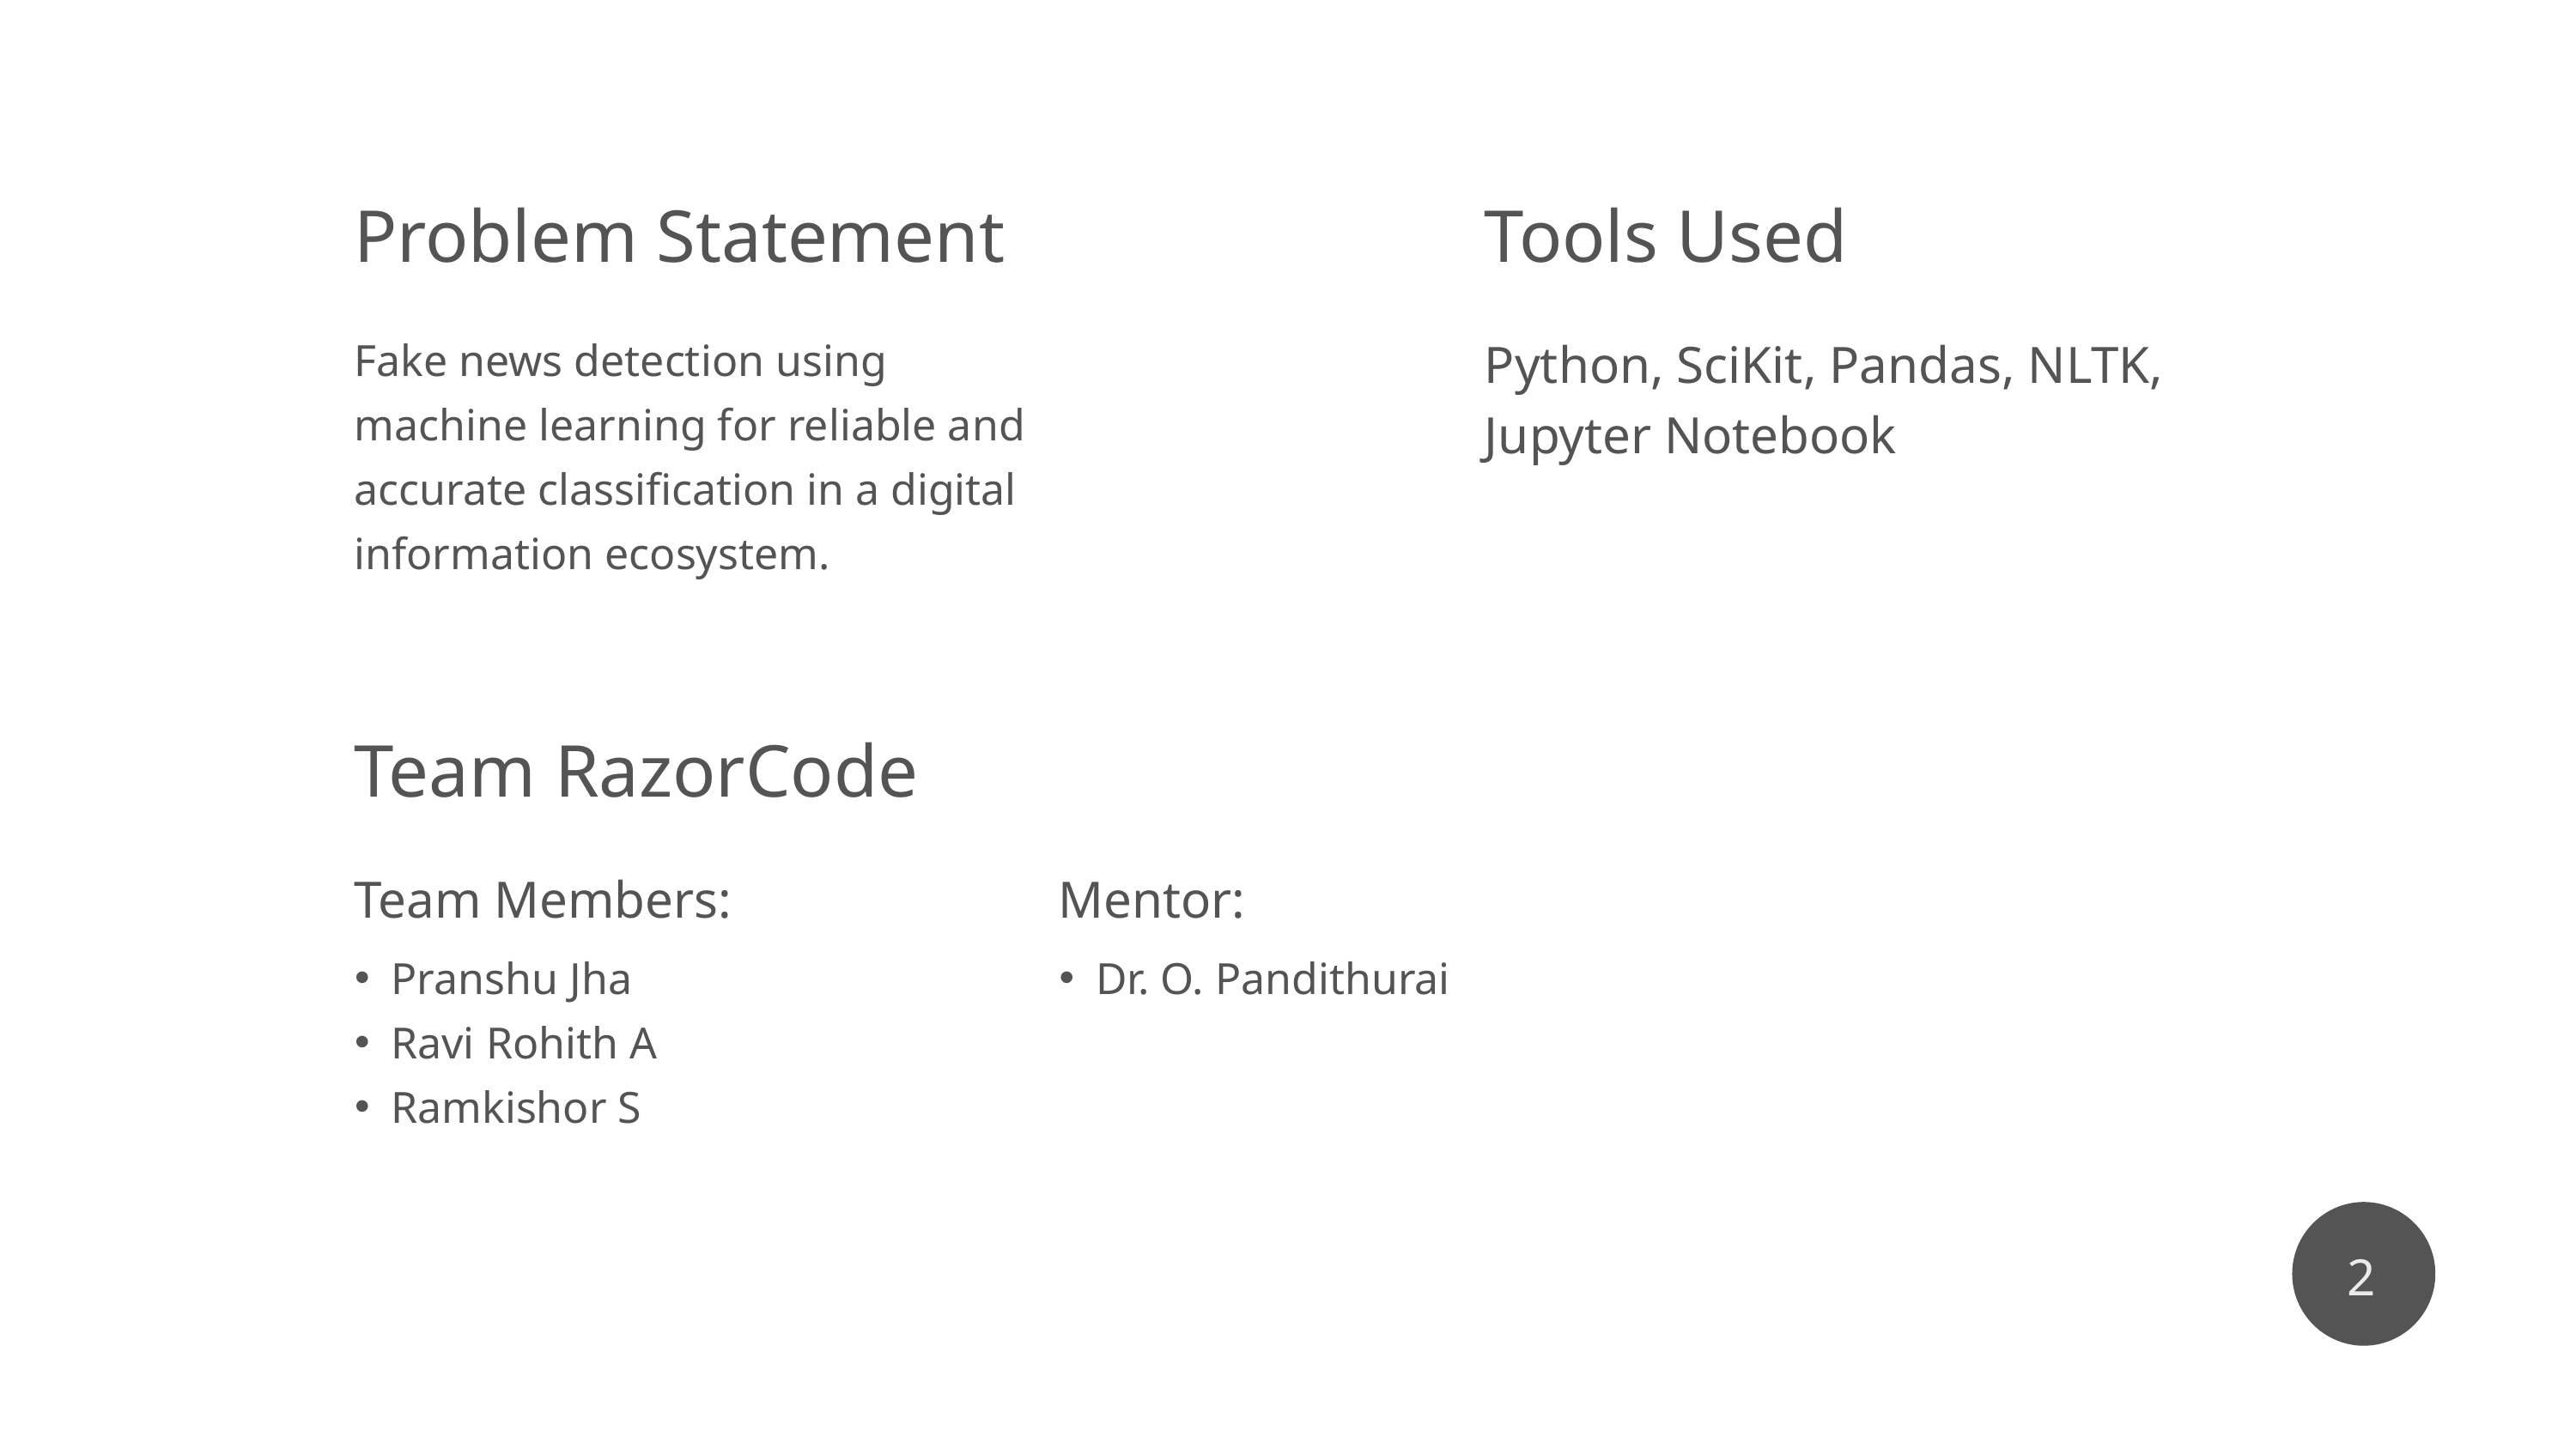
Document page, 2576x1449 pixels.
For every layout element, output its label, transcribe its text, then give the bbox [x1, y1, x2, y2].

text_box Pranshu Jha Ravi Rohith A Ramkishor S [318, 938, 1124, 1132]
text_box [2291, 1201, 2436, 1346]
text_box Team Members: [354, 858, 1058, 929]
text_box Python, SciKit, Pandas, NLTK, Jupyter Notebook [1484, 323, 2171, 464]
text_box Dr. O. Pandithurai [1023, 938, 1828, 1003]
text_box Fake news detection using machine learning for reliable and accurate classification in a digital information ecosystem. [354, 320, 1041, 579]
text_box Problem Statement [354, 176, 1196, 277]
text_box Tools Used [1484, 176, 2171, 277]
text_box Team RazorCode [354, 711, 1088, 812]
text_box Mentor: [1058, 858, 1792, 929]
